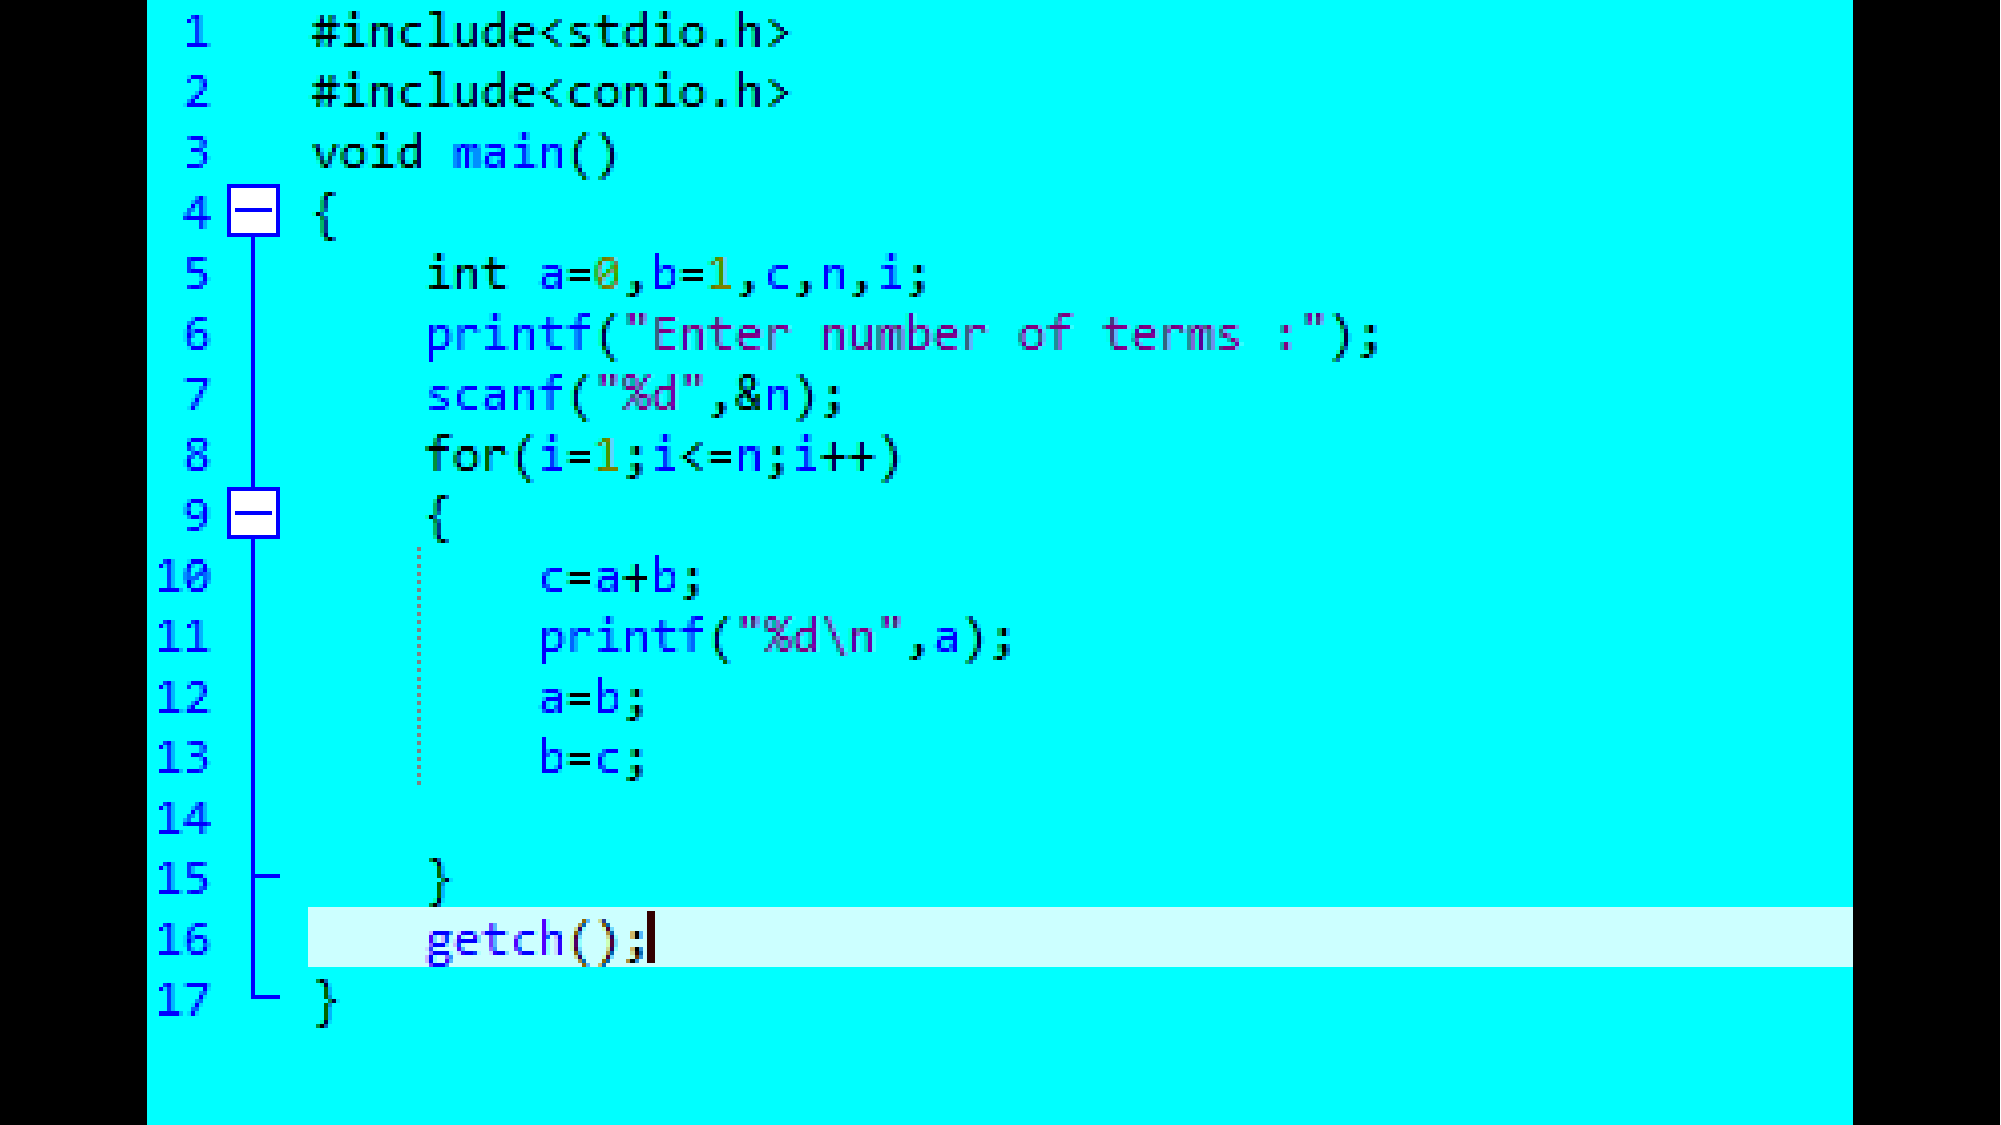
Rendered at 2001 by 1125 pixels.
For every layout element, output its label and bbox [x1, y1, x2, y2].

picture [147, 0, 1853, 1125]
